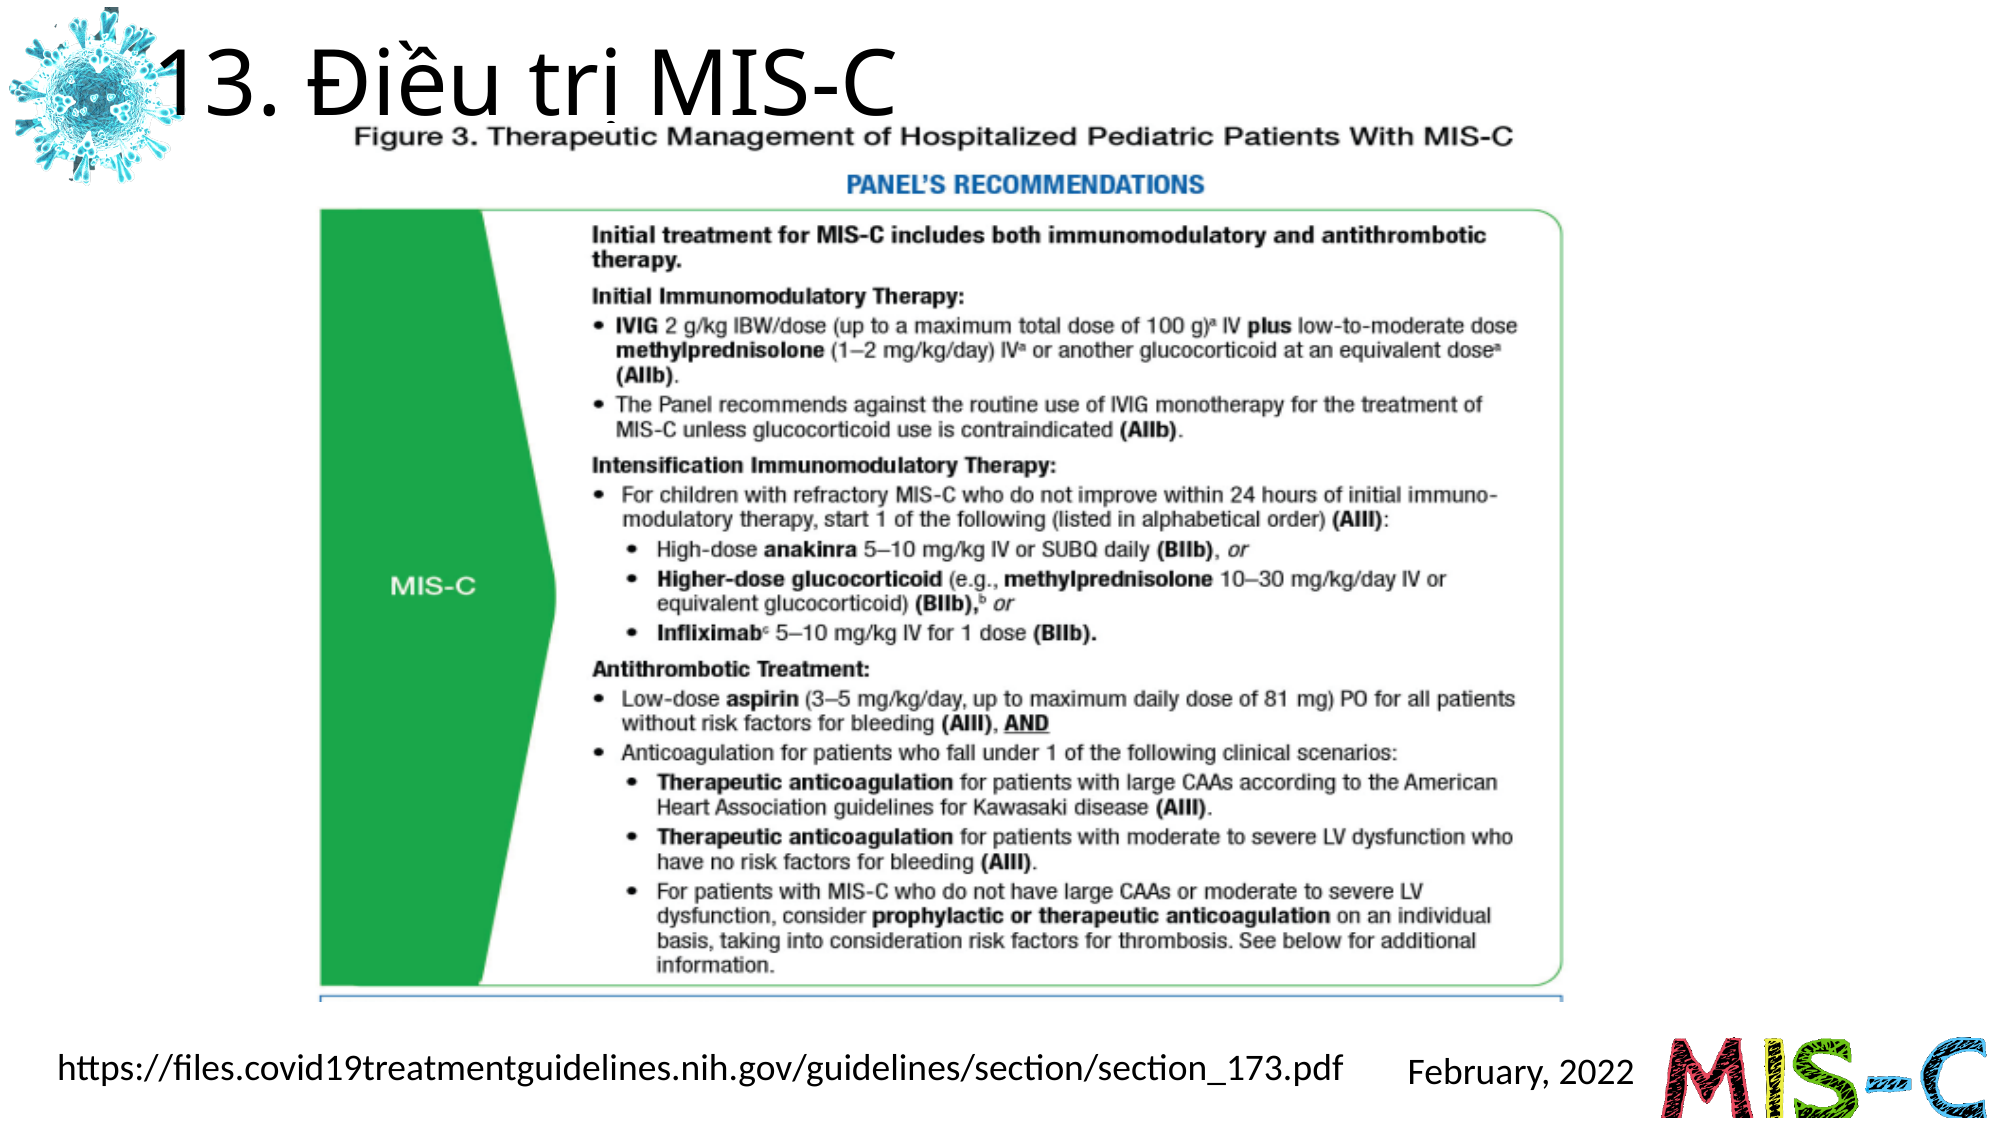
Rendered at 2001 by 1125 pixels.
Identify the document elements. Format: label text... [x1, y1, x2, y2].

text_box February, 2022 [1248, 1039, 1650, 1099]
picture [2, 7, 137, 190]
text_box https://files.covid19treatmentguidelines.nih.gov/guidelines/section/section_173.pdf [42, 1035, 1360, 1096]
title 13. Điều trị MIS-C [137, 0, 1863, 195]
picture [1650, 1027, 2000, 1118]
picture [286, 123, 1581, 1002]
